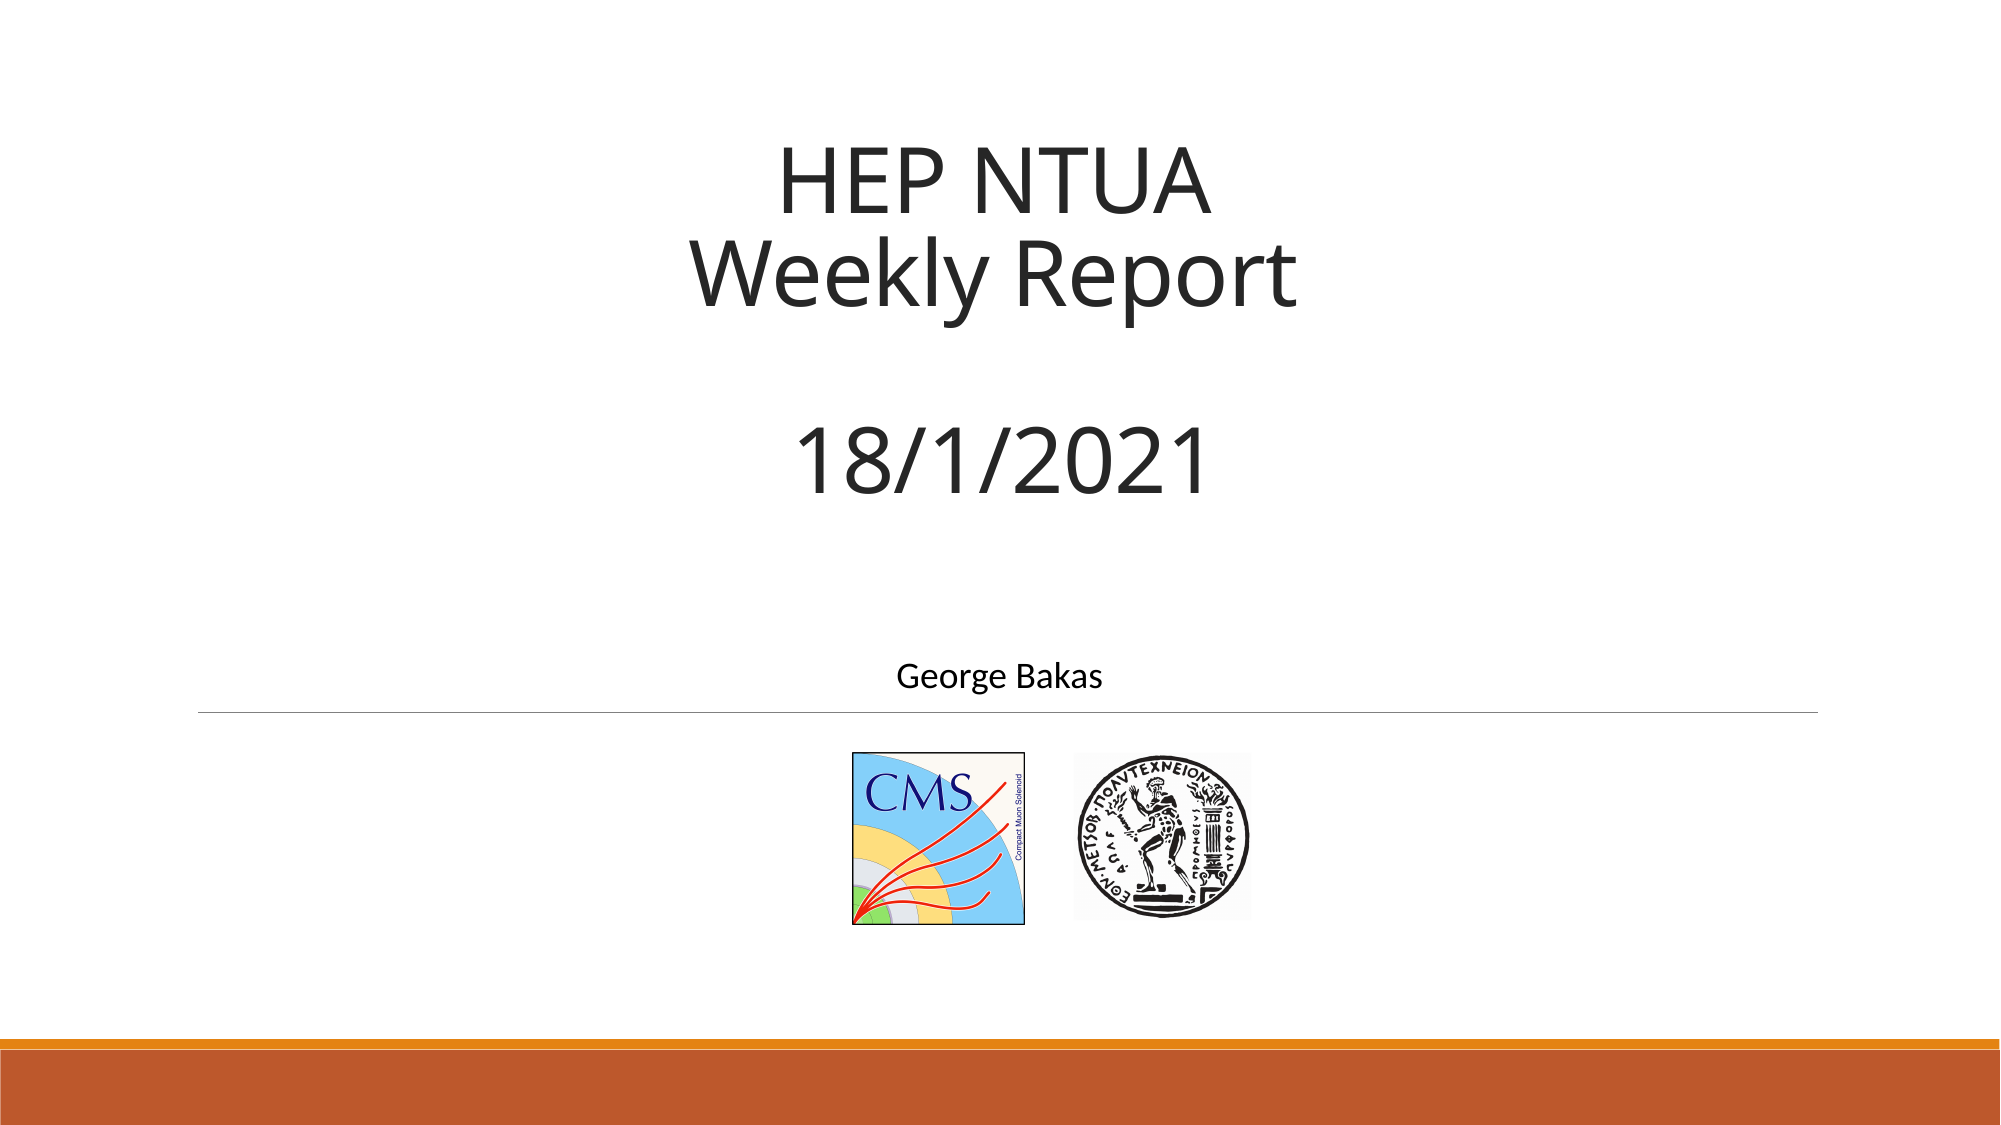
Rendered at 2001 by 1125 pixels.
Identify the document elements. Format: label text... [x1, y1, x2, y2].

picture [1072, 752, 1252, 921]
text_box George Bakas [186, 643, 1814, 704]
title HEP NTUA Weekly Report 18/1/2021 [180, 37, 1830, 533]
picture [851, 752, 1025, 926]
